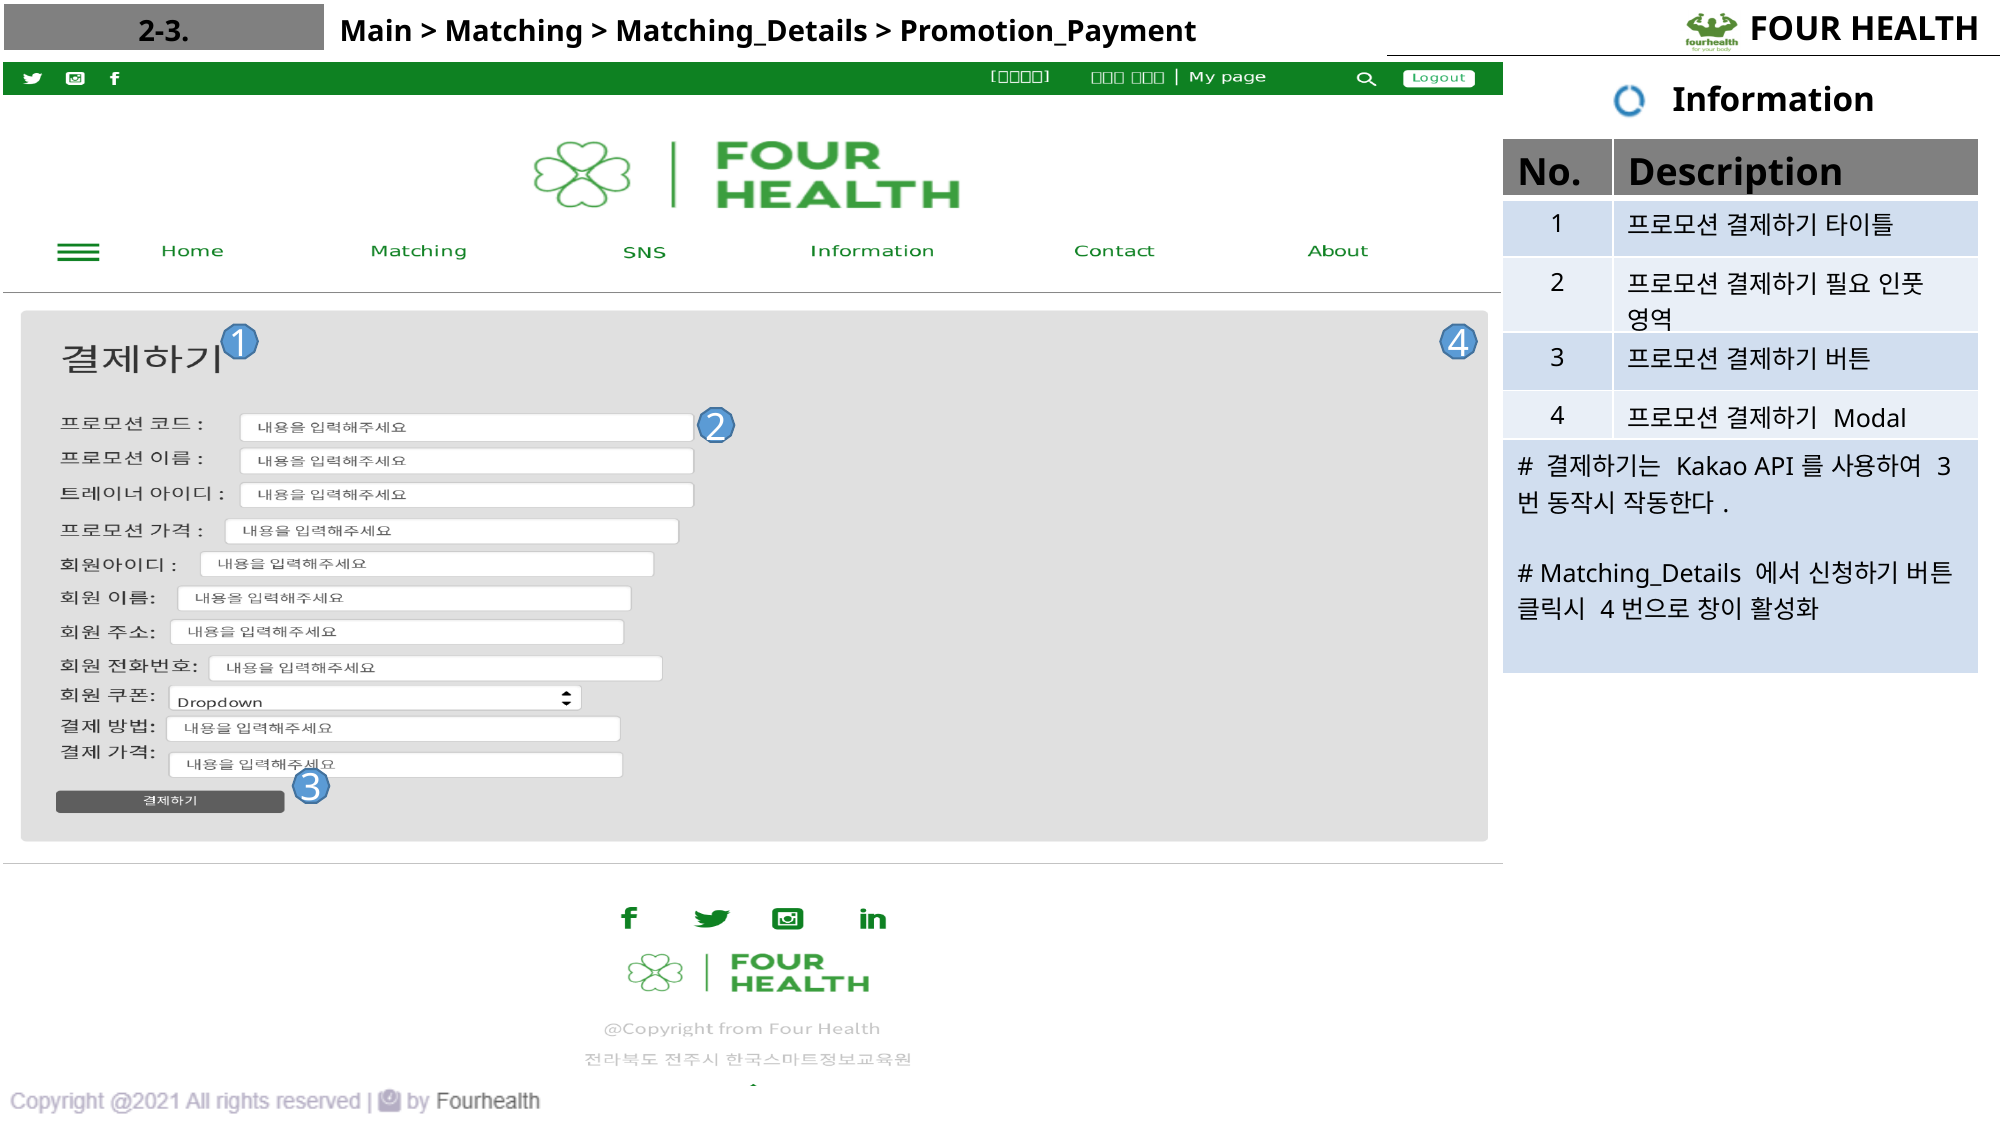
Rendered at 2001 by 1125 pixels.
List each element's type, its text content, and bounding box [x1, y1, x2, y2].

table_header 2-3. [4, 4, 324, 50]
table_cell 4 [1503, 391, 1612, 438]
table_cell 프로모션 결제하기 버튼 [1614, 333, 1978, 390]
table_header No. [1503, 139, 1612, 195]
picture [2, 62, 1503, 1125]
table_cell 1 [1503, 201, 1612, 256]
text_box Information [1657, 71, 2000, 126]
table_cell 프로모션 결제하기 Modal [1614, 391, 1978, 438]
picture [1680, 10, 1741, 52]
table_cell 프로모션 결제하기 필요 인풋 영역 [1614, 258, 1978, 331]
table_cell 2 [1503, 258, 1612, 331]
table_cell 프로모션 결제하기 타이틀 [1614, 201, 1978, 256]
table_cell 3 [1503, 333, 1612, 390]
picture [1606, 71, 1658, 123]
table_header Description [1614, 139, 1978, 195]
table_cell # 결제하기는 Kakao API를 사용하여 3번 동작시 작동한다. # Matching_Details 에서 신청하기 버튼 클릭시 4번으로 창이 활성화 [1503, 440, 1978, 673]
text_box FOUR HEALTH [1734, 0, 2000, 55]
table_header Main > Matching > Matching_Details > Promotion_Payment [326, 4, 1385, 50]
